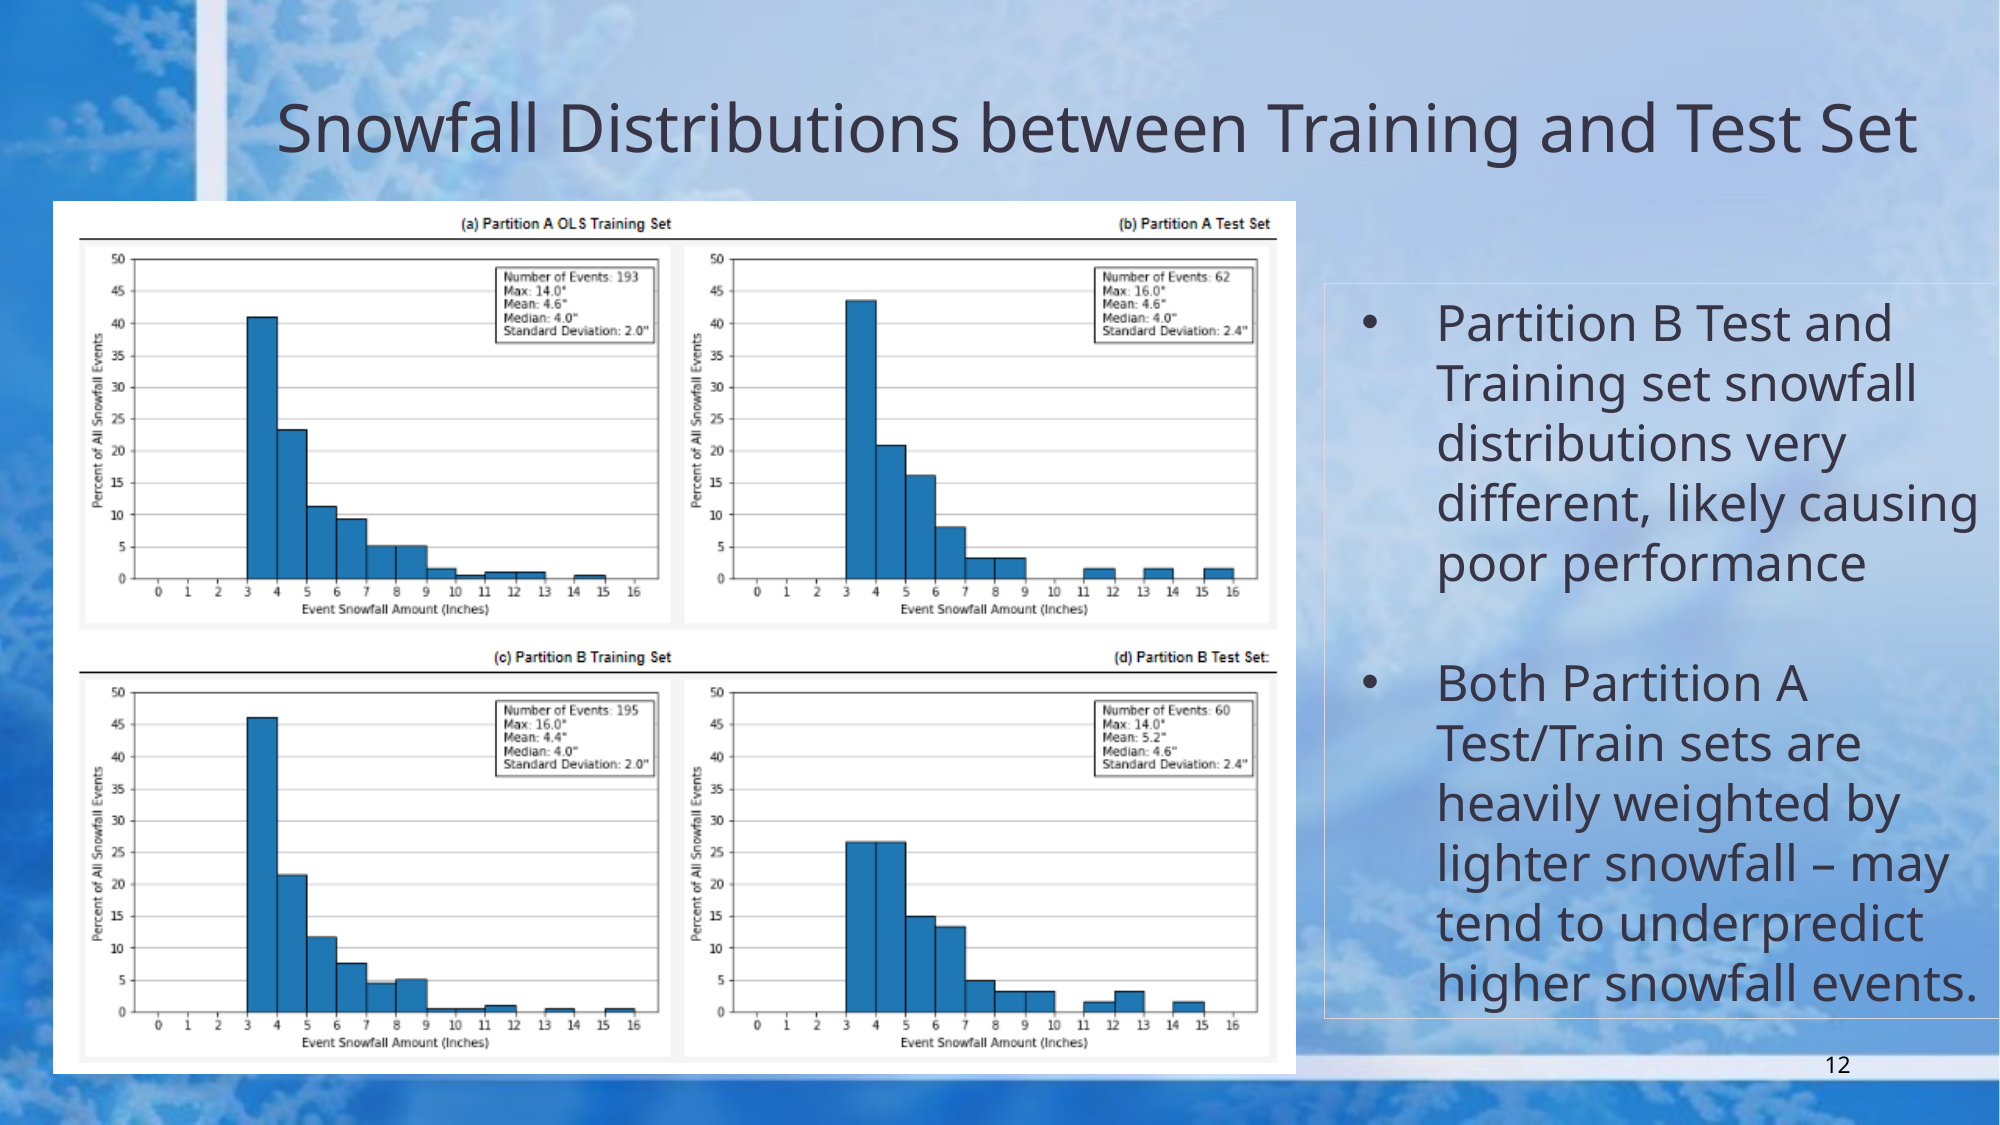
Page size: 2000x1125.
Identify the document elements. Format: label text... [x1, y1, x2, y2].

slide_number 12 [1766, 1036, 1867, 1096]
picture [0, 0, 2000, 1125]
title Snowfall Distributions between Training and Test Set [261, 29, 1963, 233]
text_box Partition B Test and Training set snowfall distributions very different, likely causing poor performance Both Partition A Test/Train sets are heavily weighted by lighter snowfall – may tend to underpredict higher snowfall events. [1324, 283, 2000, 1019]
